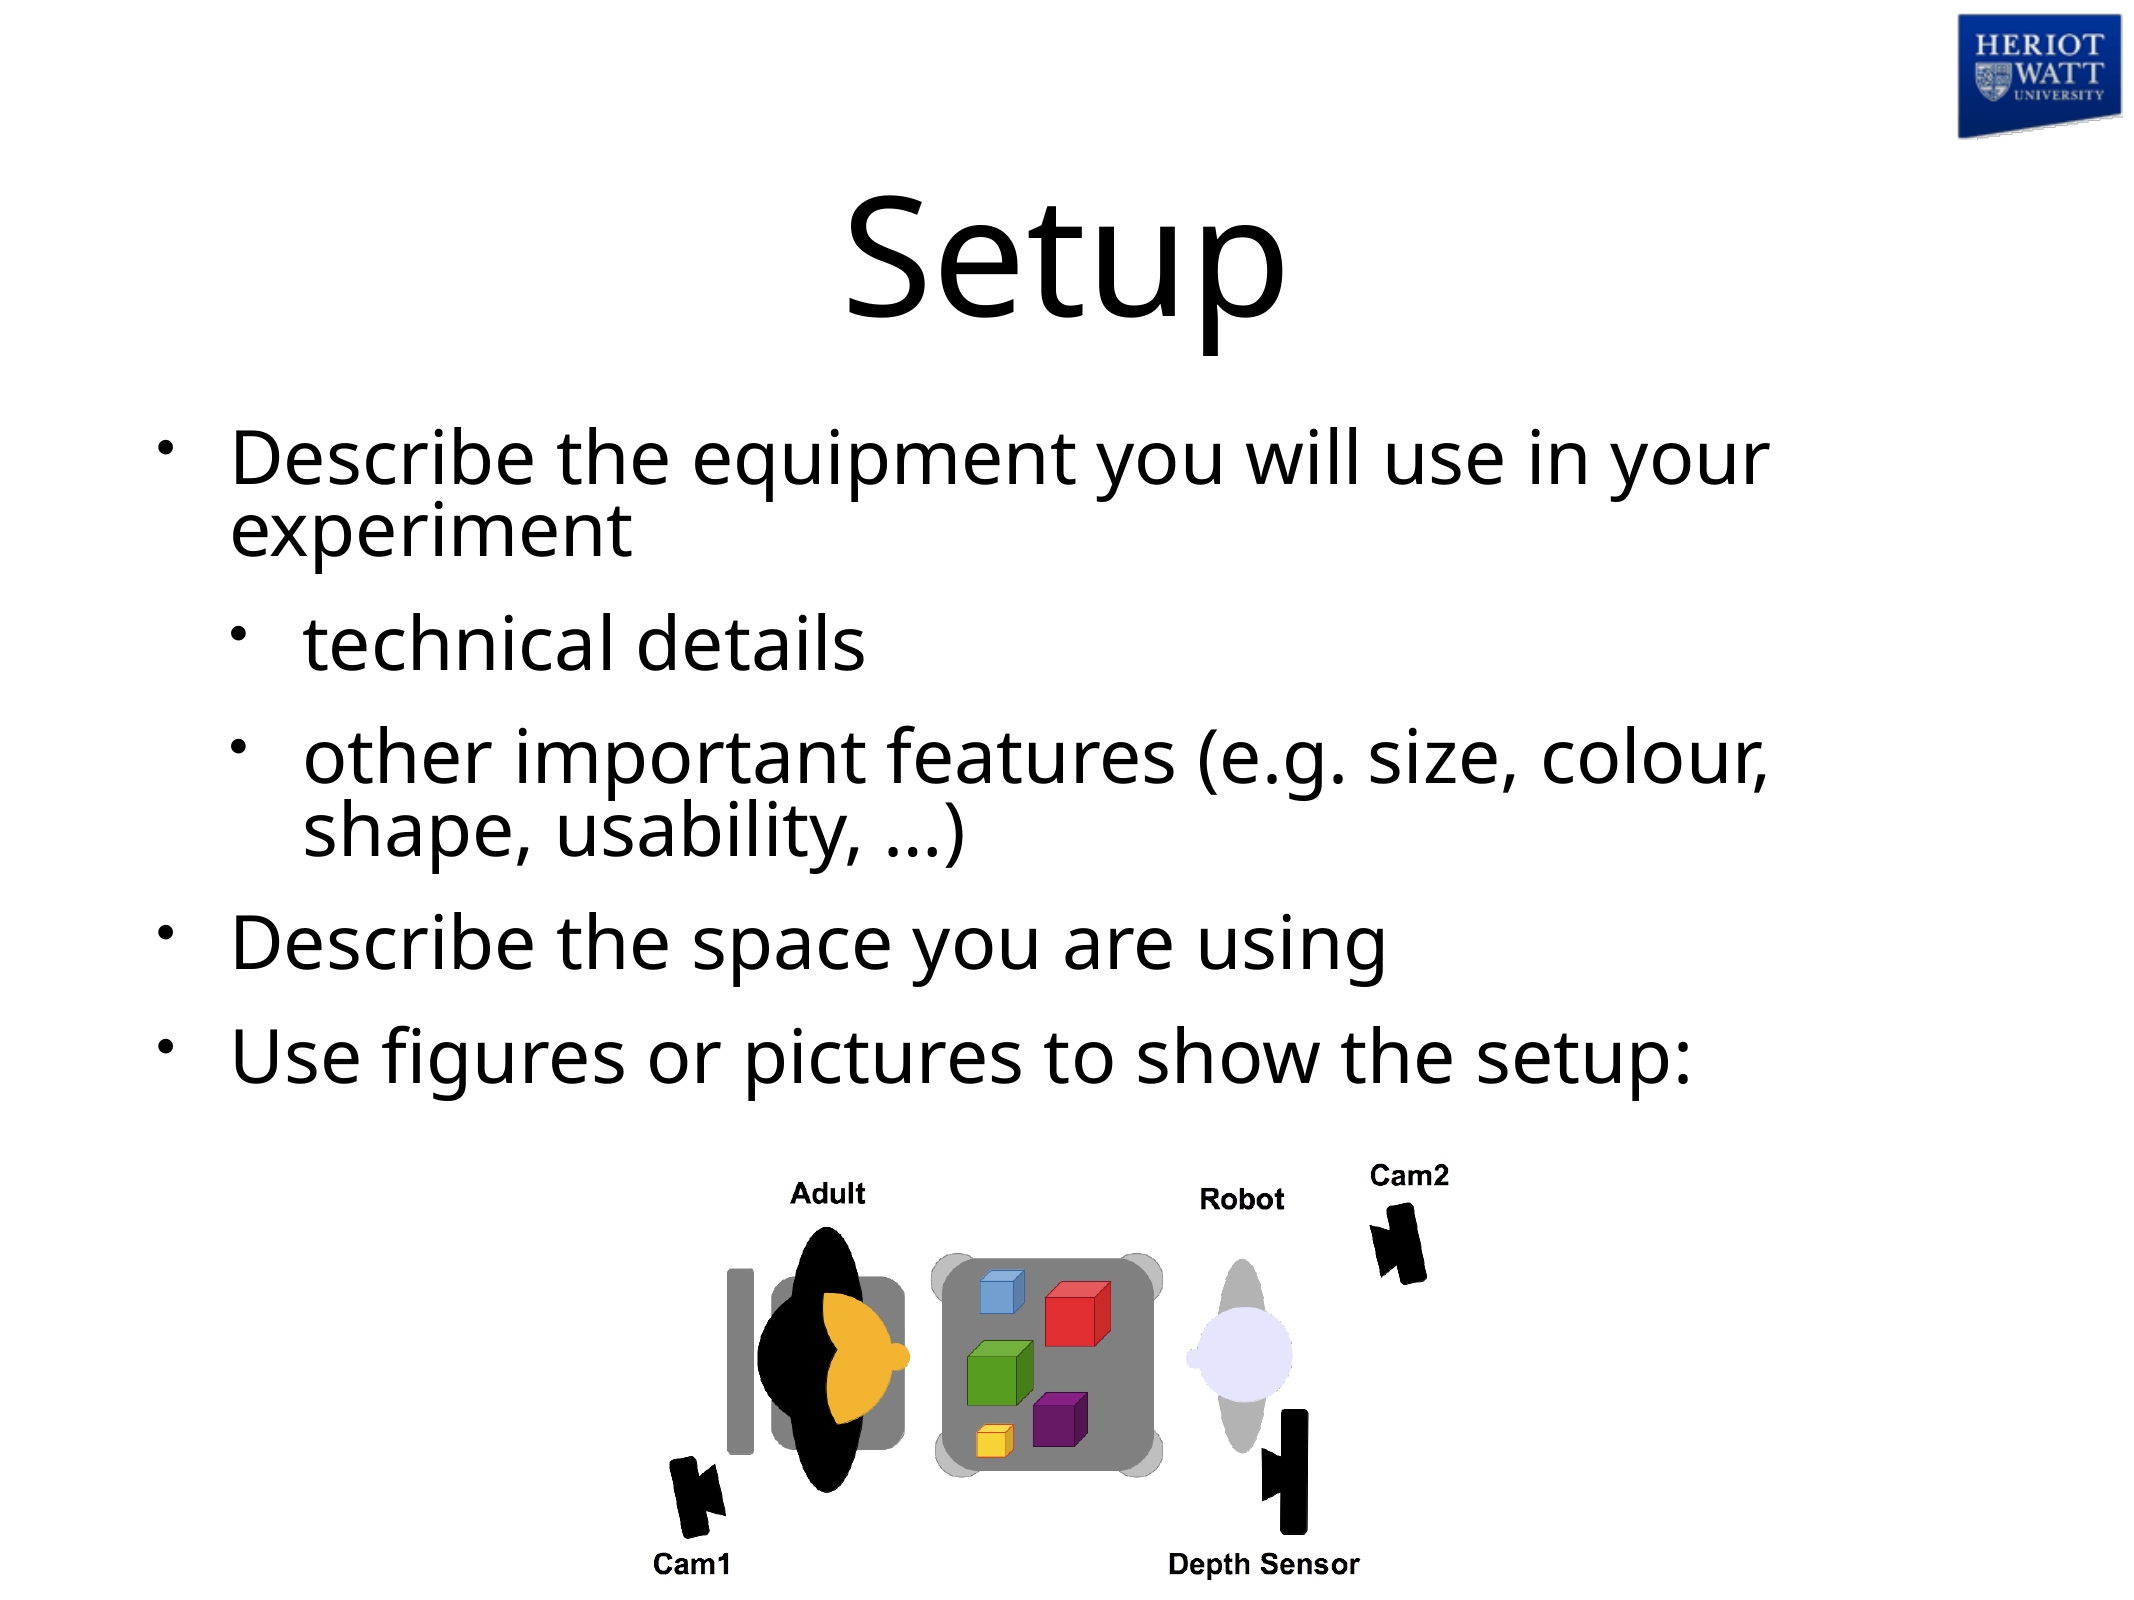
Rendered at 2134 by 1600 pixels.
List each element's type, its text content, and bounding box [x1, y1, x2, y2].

title Setup [155, 72, 1978, 426]
list Describe the equipment you will use in your experiment technical details other important features (e.g. size, colour, shape, usability, …) Describe the space you are using Use figures or pictures to show the setup: [155, 426, 1978, 1459]
picture [1957, 13, 2123, 140]
picture [642, 1153, 1491, 1586]
